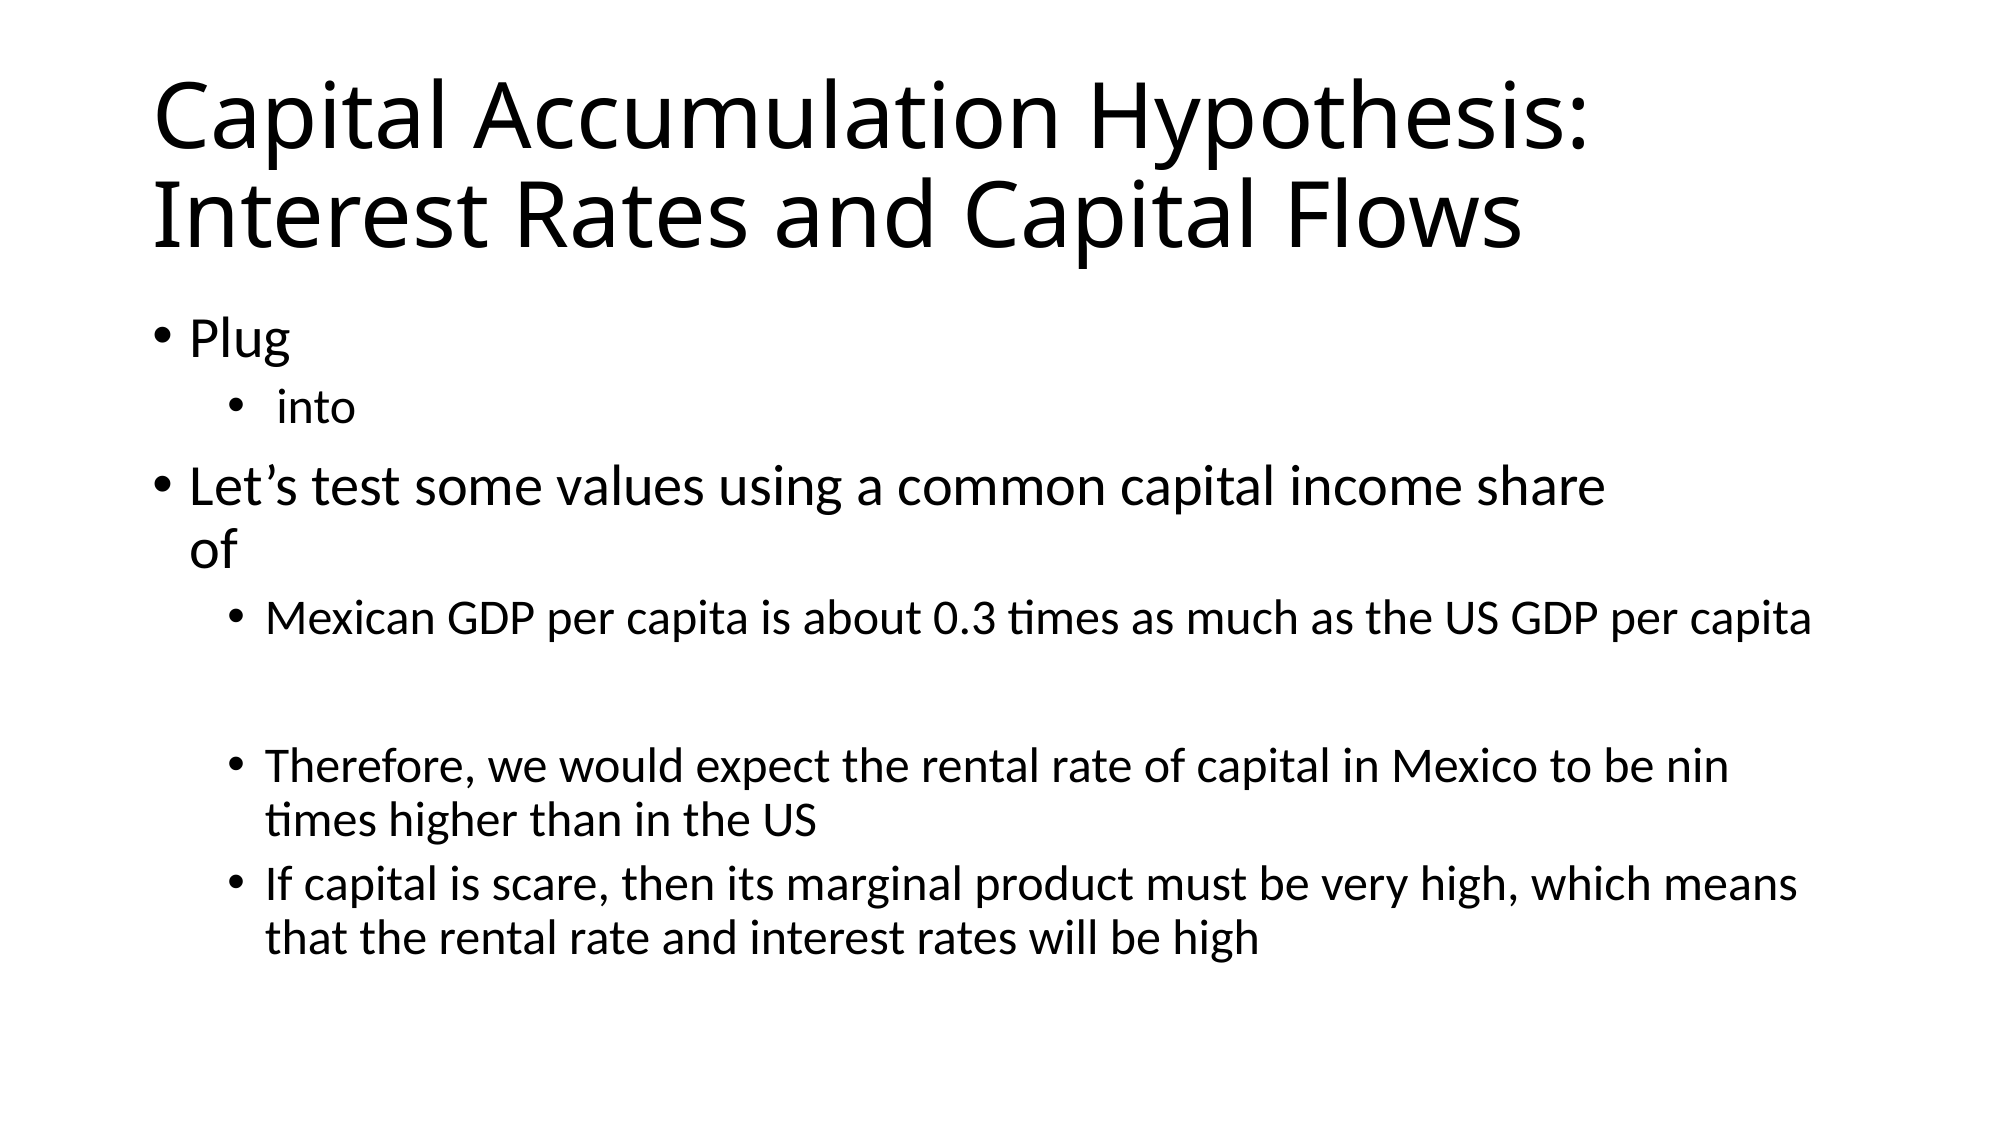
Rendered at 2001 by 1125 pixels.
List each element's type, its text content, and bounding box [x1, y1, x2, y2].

title Capital Accumulation Hypothesis: Interest Rates and Capital Flows [137, 59, 1863, 278]
